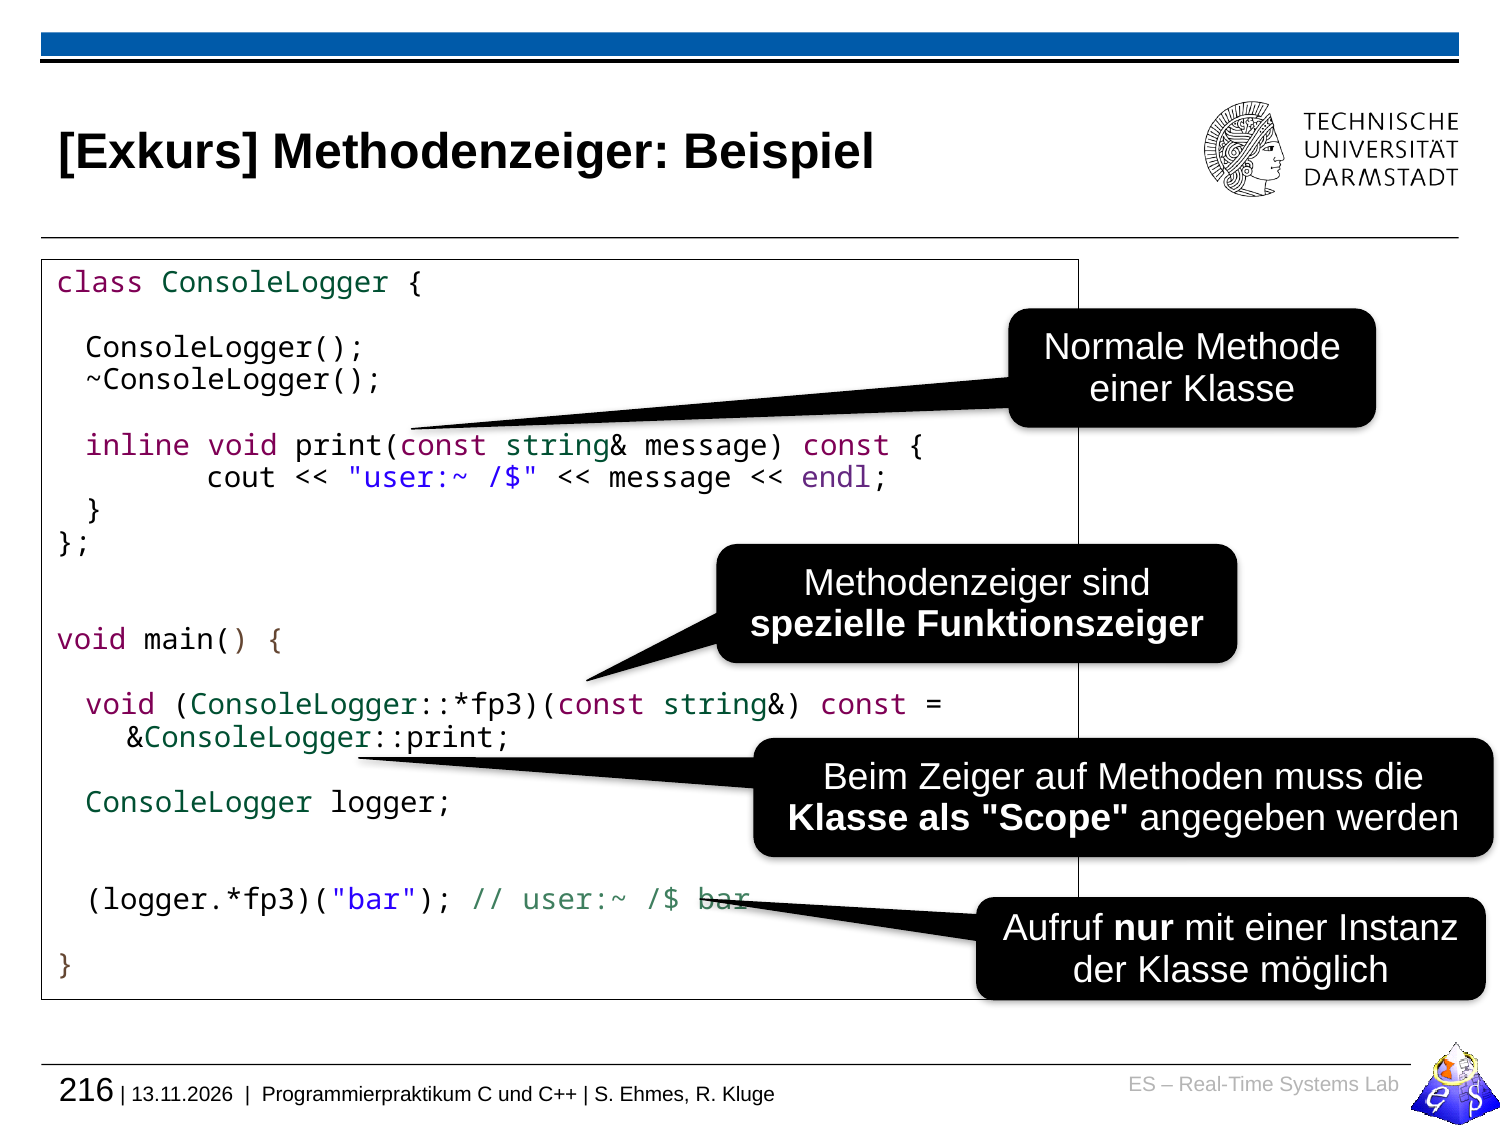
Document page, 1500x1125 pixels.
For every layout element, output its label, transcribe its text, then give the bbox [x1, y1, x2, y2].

text_box Beim Zeiger auf Methoden muss die Klasse als "Scope" angegeben werden [357, 737, 1494, 858]
text_box class ConsoleLogger { ConsoleLogger(); ~ConsoleLogger(); inline void print(const string& message) const { cout << "user:~ /$" << message << endl; } }; void main() { void (ConsoleLogger::*fp3)(const string&) const = &ConsoleLogger::print; ConsoleLogger logger; (logger.*fp3)("bar"); // user:~ /$ bar } [41, 259, 1079, 1000]
title [Exkurs] Methodenzeiger: Beispiel [58, 80, 1187, 218]
text_box Methodenzeiger sind spezielle Funktionszeiger [586, 543, 1238, 682]
text_box Normale Methode einer Klasse [410, 308, 1377, 430]
picture [1187, 84, 1483, 214]
text_box Aufruf nur mit einer Instanz der Klasse möglich [699, 897, 1486, 1001]
picture [1411, 1041, 1500, 1125]
